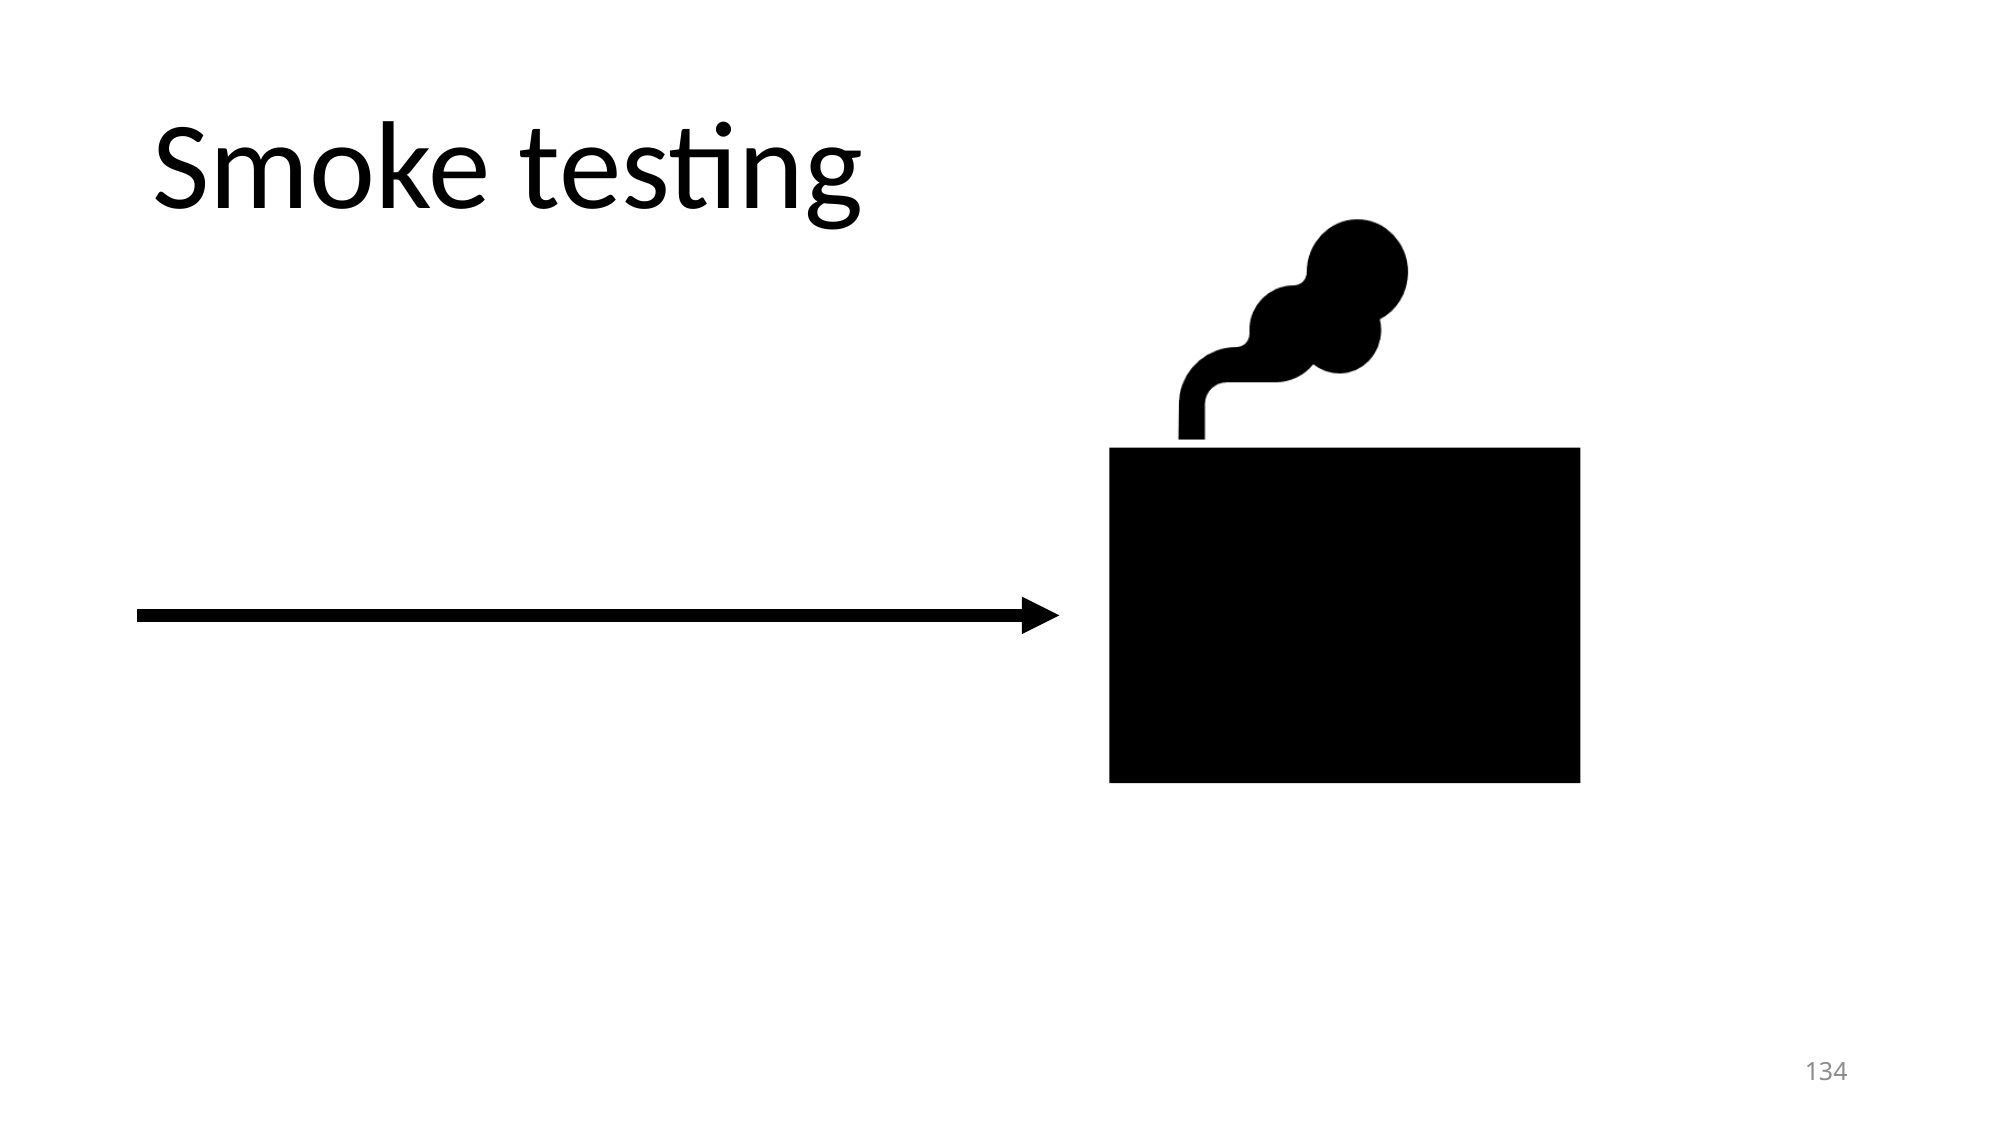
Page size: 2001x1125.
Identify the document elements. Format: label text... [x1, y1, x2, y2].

title Smoke testing [137, 59, 1863, 278]
text_box [1108, 447, 1581, 784]
slide_number 134 [1412, 1042, 1863, 1103]
picture [1157, 151, 1580, 574]
